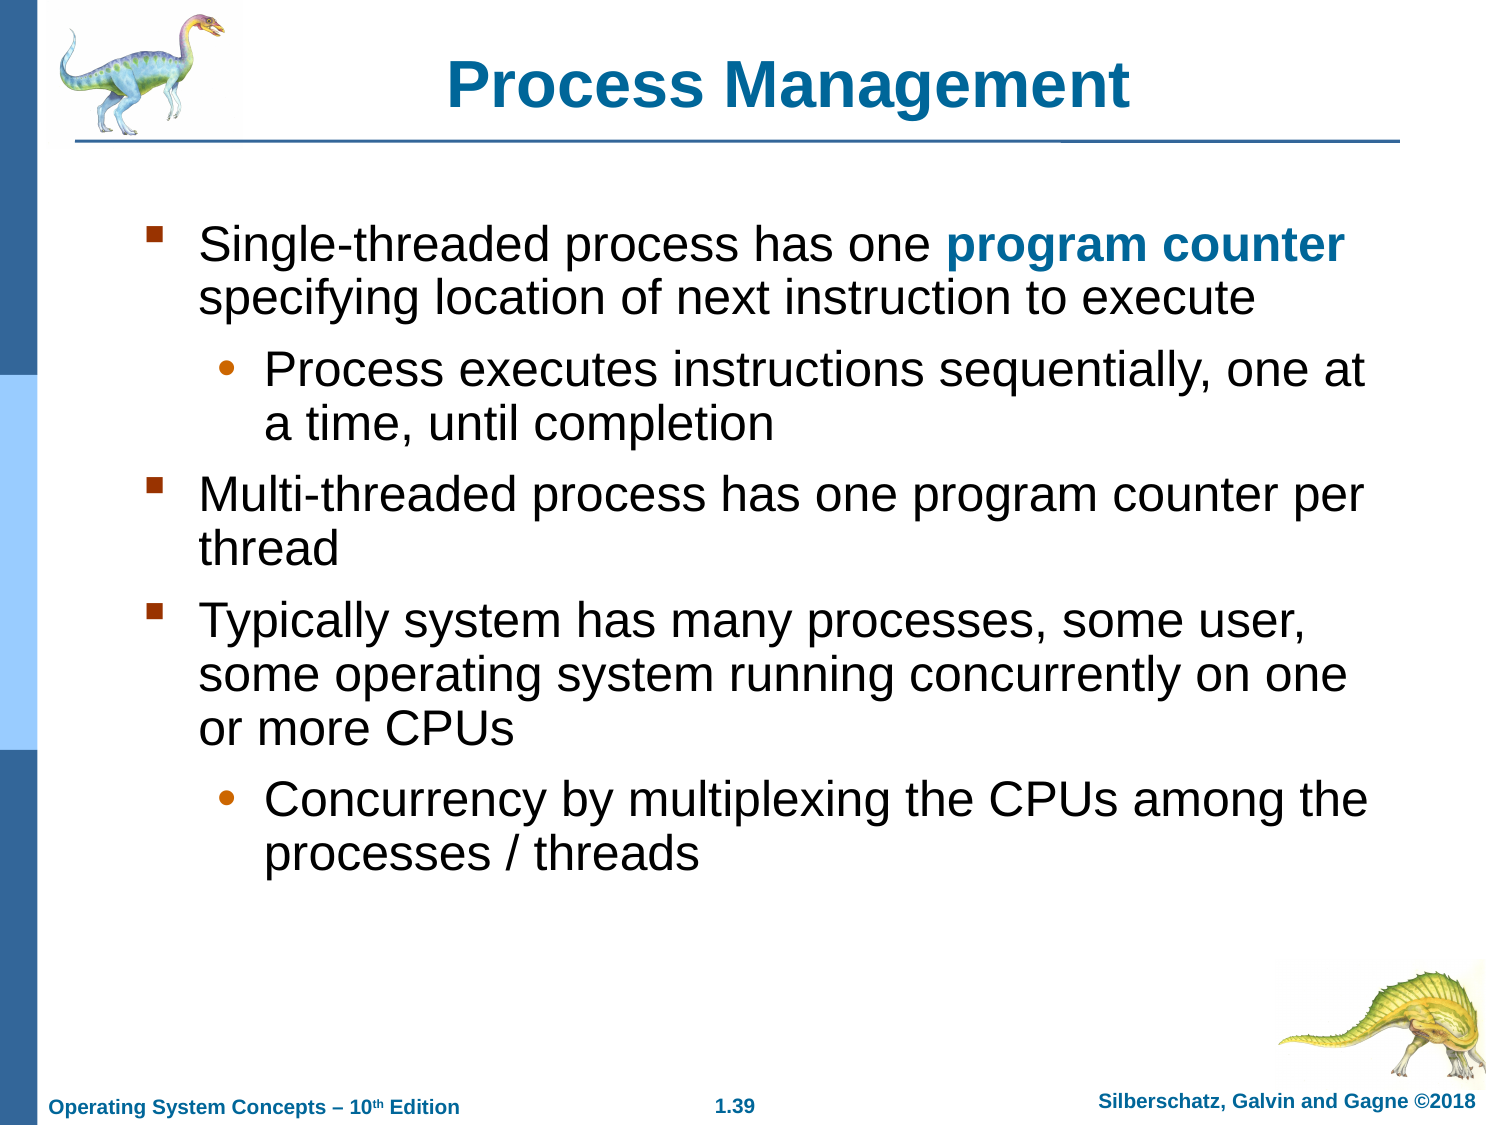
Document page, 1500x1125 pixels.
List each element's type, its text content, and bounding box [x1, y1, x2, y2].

picture [46, 0, 243, 149]
picture [1275, 959, 1486, 1090]
list Single-threaded process has one program counter specifying location of next instruction to execute Process executes instructions sequentially, one at a time, until completion Multi-threaded process has one program counter per thread Typically system has many processes, some user, some operating system running concurrently on one or more CPUs Concurrency by multiplexing the CPUs among the processes / threads [127, 132, 1399, 971]
title Process Management [178, 34, 1399, 129]
